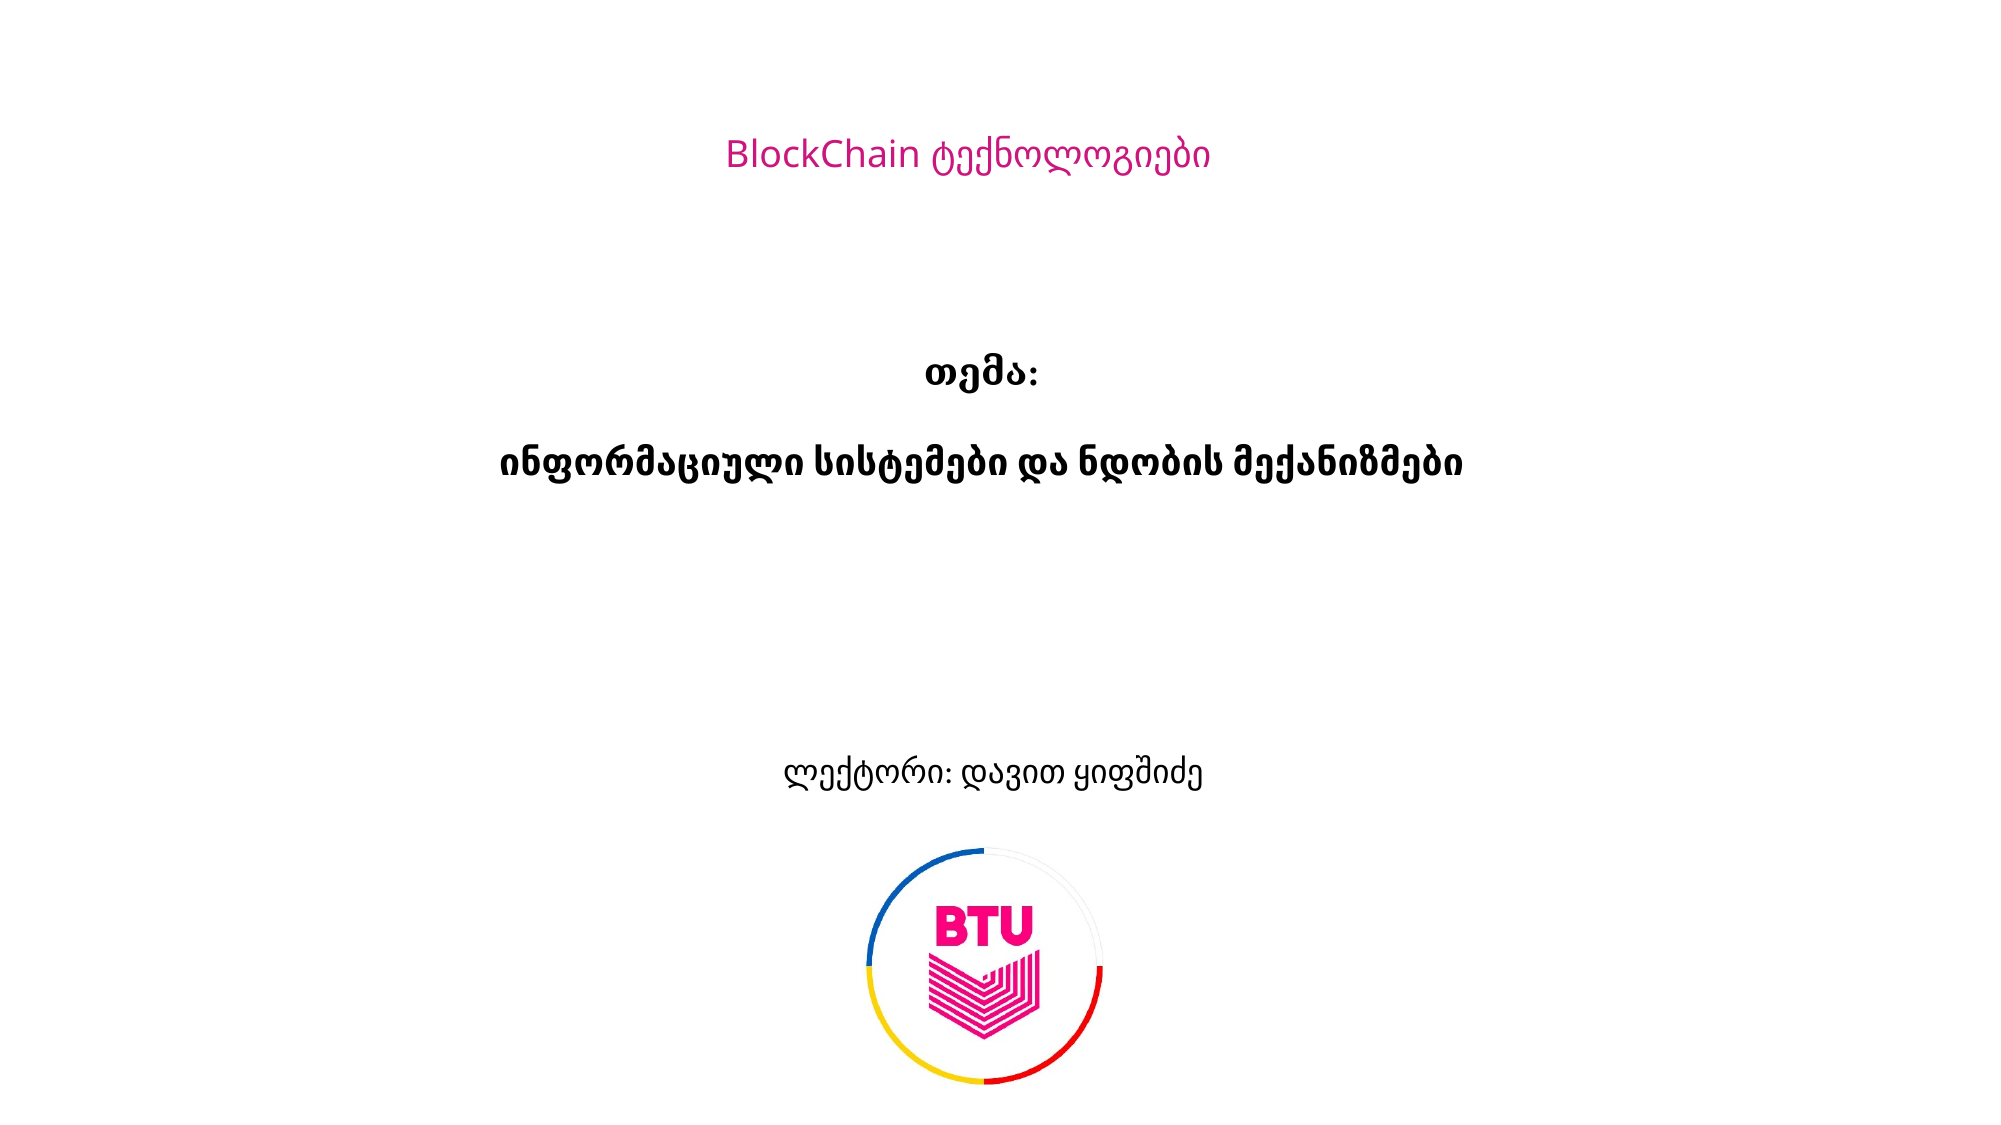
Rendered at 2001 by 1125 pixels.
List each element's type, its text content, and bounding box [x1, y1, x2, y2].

text_box BlockChain ტექნოლოგიები [710, 122, 1235, 183]
text_box თემა: ინფორმაციული სისტემები და ნდობის მექანიზმები [481, 340, 1482, 491]
picture [852, 834, 1115, 1097]
text_box ლექტორი: დავით ყიფშიძე [768, 742, 1290, 798]
